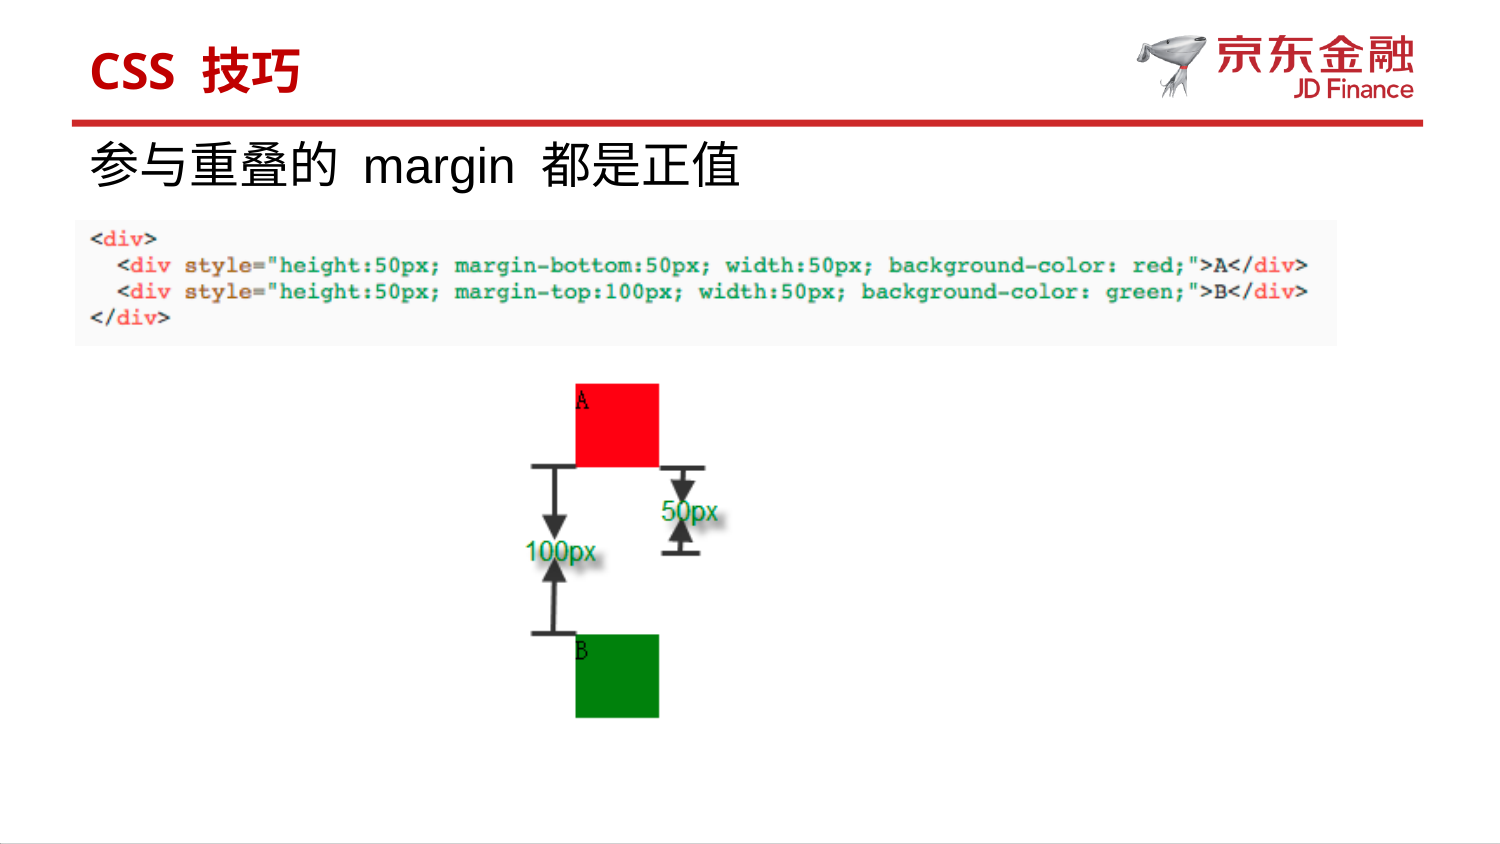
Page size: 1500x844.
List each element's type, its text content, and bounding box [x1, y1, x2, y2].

picture [498, 364, 748, 745]
text_box CSS 技巧 [75, 32, 317, 107]
picture [1123, 25, 1434, 106]
text_box 参与重叠的 margin 都是正值 [75, 126, 1424, 202]
picture [74, 220, 1338, 347]
